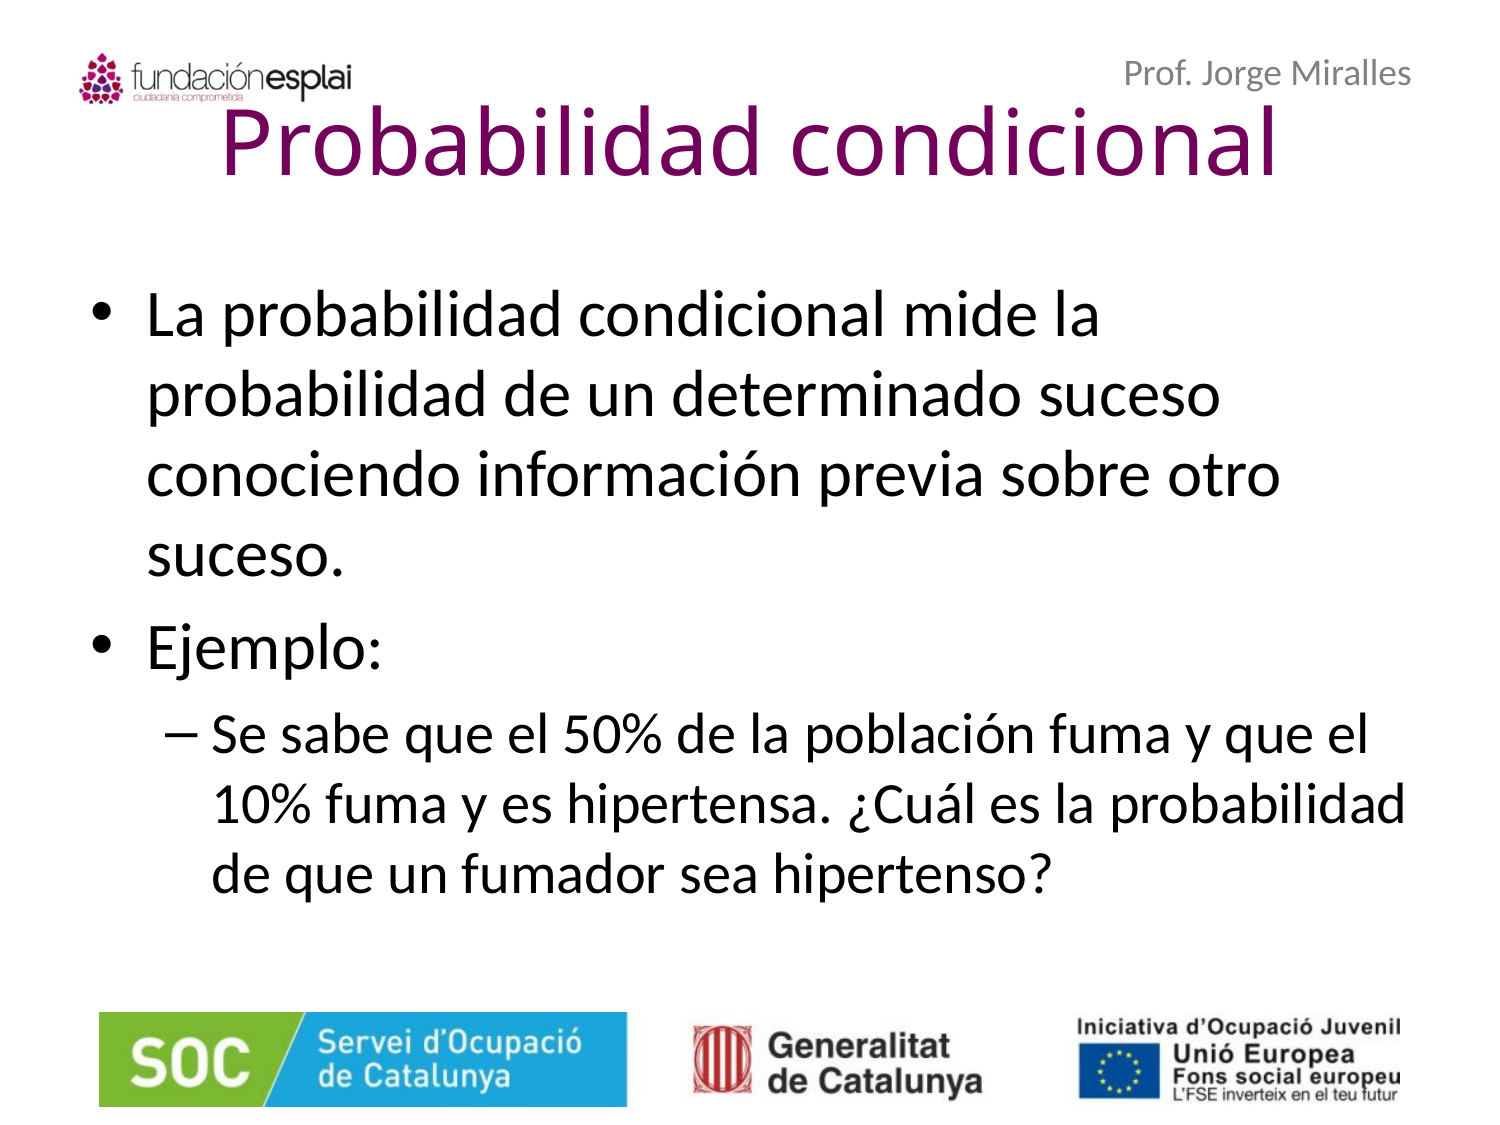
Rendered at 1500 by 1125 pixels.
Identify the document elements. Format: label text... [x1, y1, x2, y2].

list La probabilidad condicional mide la probabilidad de un determinado suceso conociendo información previa sobre otro suceso. Ejemplo: Se sabe que el 50% de la población fuma y que el 10% fuma y es hipertensa. ¿Cuál es la probabilidad de que un fumador sea hipertenso? [75, 262, 1425, 1005]
picture [73, 42, 357, 114]
picture [99, 1012, 1400, 1107]
title Probabilidad condicional [75, 45, 1425, 233]
